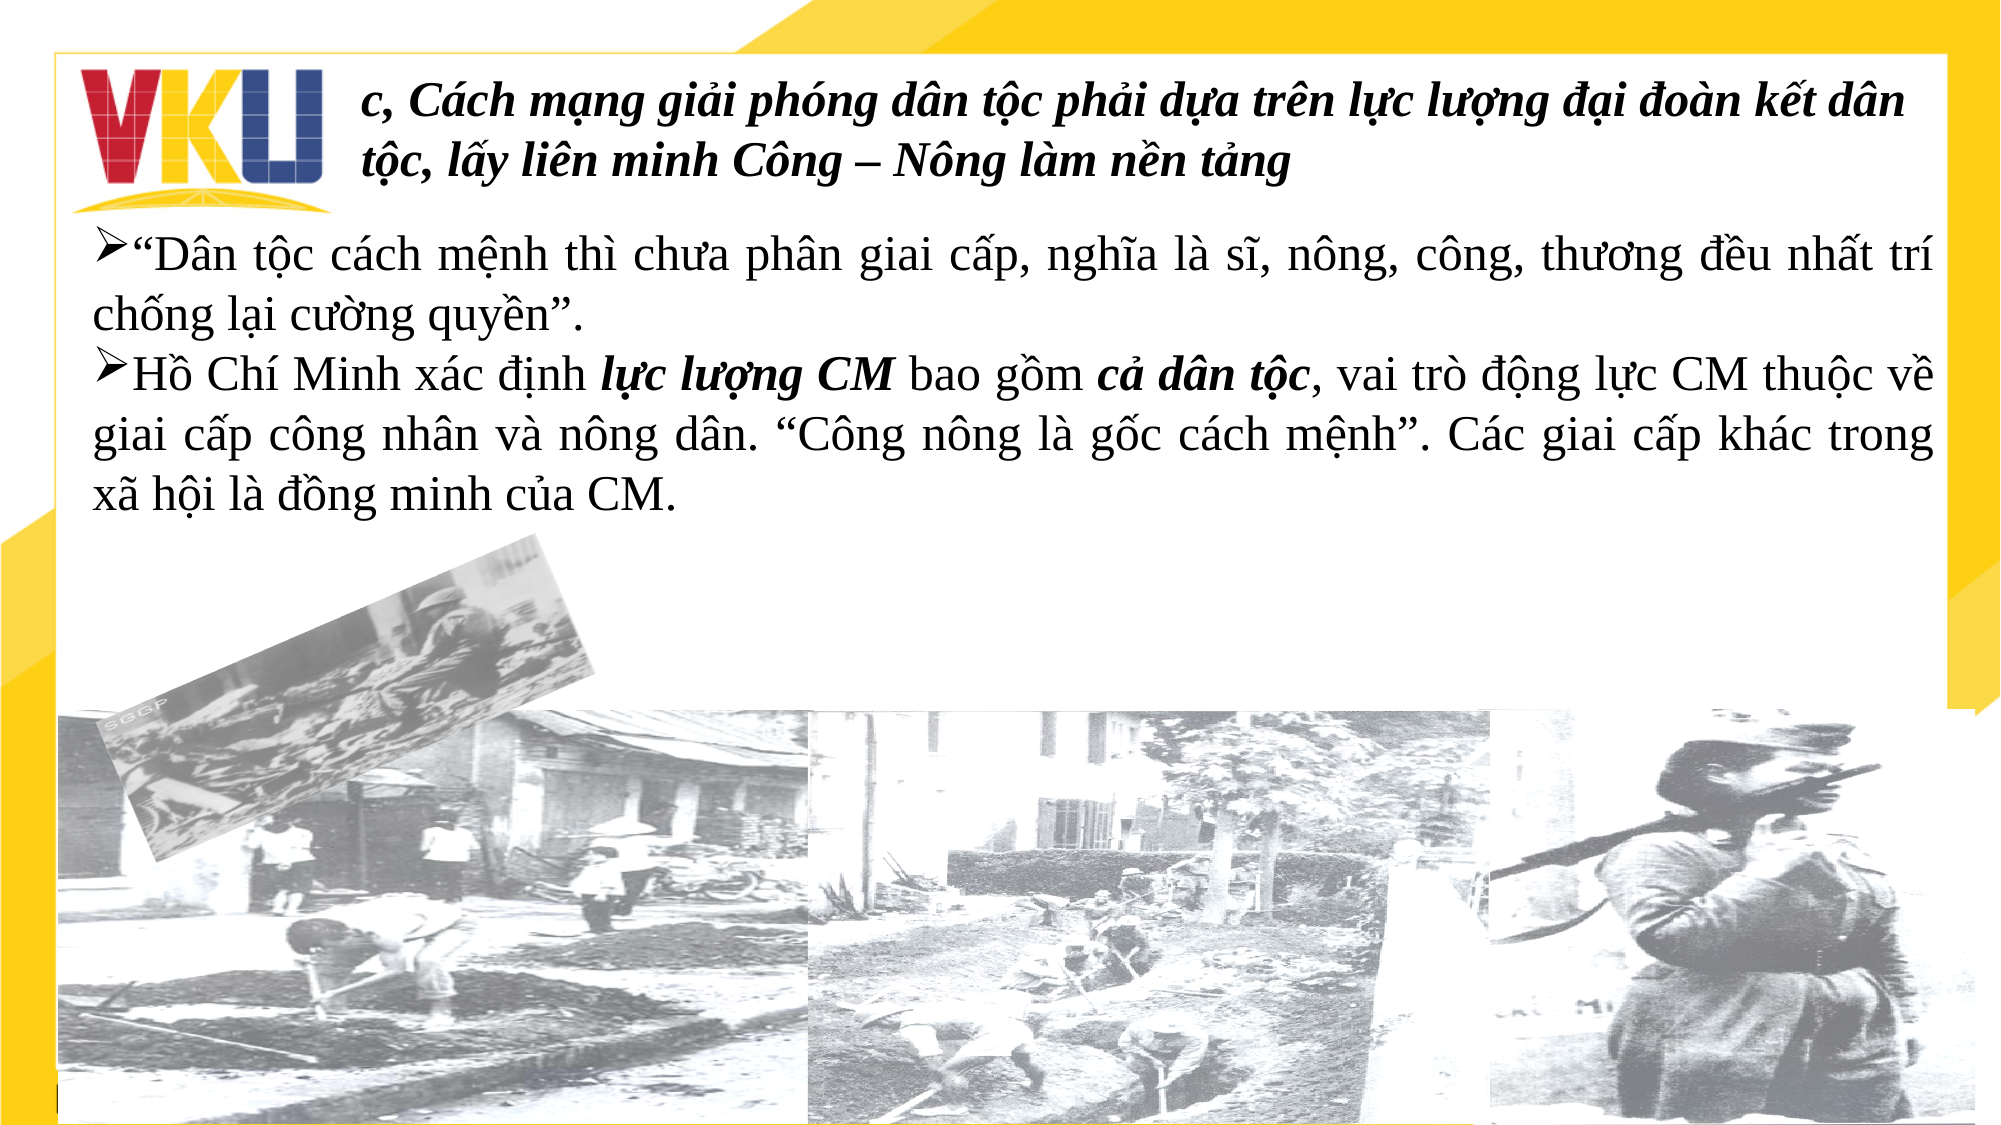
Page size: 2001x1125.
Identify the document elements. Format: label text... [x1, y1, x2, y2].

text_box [58, 620, 1976, 1125]
text_box c, Cách mạng giải phóng dân tộc phải dựa trên lực lượng đại đoàn kết dân tộc, lấy liên minh Công – Nông làm nền tảng [346, 59, 1927, 194]
text_box “Dân tộc cách mệnh thì chưa phân giai cấp, nghĩa là sĩ, nông, công, thương đều nhất trí chống lại cường quyền”. Hồ Chí Minh xác định lực lượng CM bao gồm cả dân tộc, vai trò động lực CM thuộc về giai cấp công nhân và nông dân. “Công nông là gốc cách mệnh”. Các giai cấp khác trong xã hội là đồng minh của CM. [77, 213, 1950, 528]
picture [0, 0, 2001, 1125]
